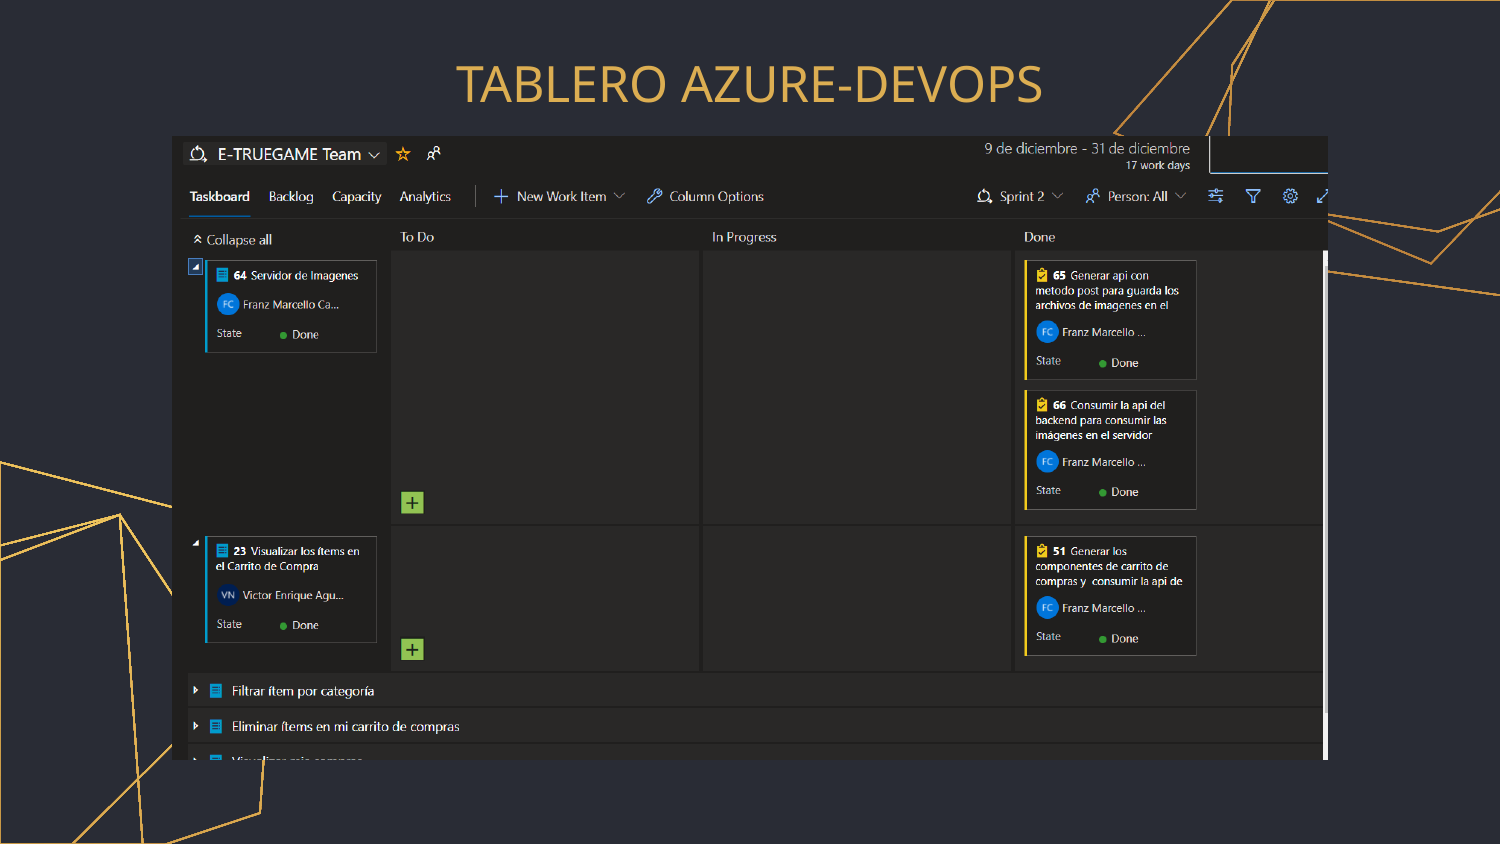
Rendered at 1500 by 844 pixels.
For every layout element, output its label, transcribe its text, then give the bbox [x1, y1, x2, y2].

picture [172, 136, 1328, 760]
title TABLERO AZURE-DEVOPS [327, 47, 1173, 118]
